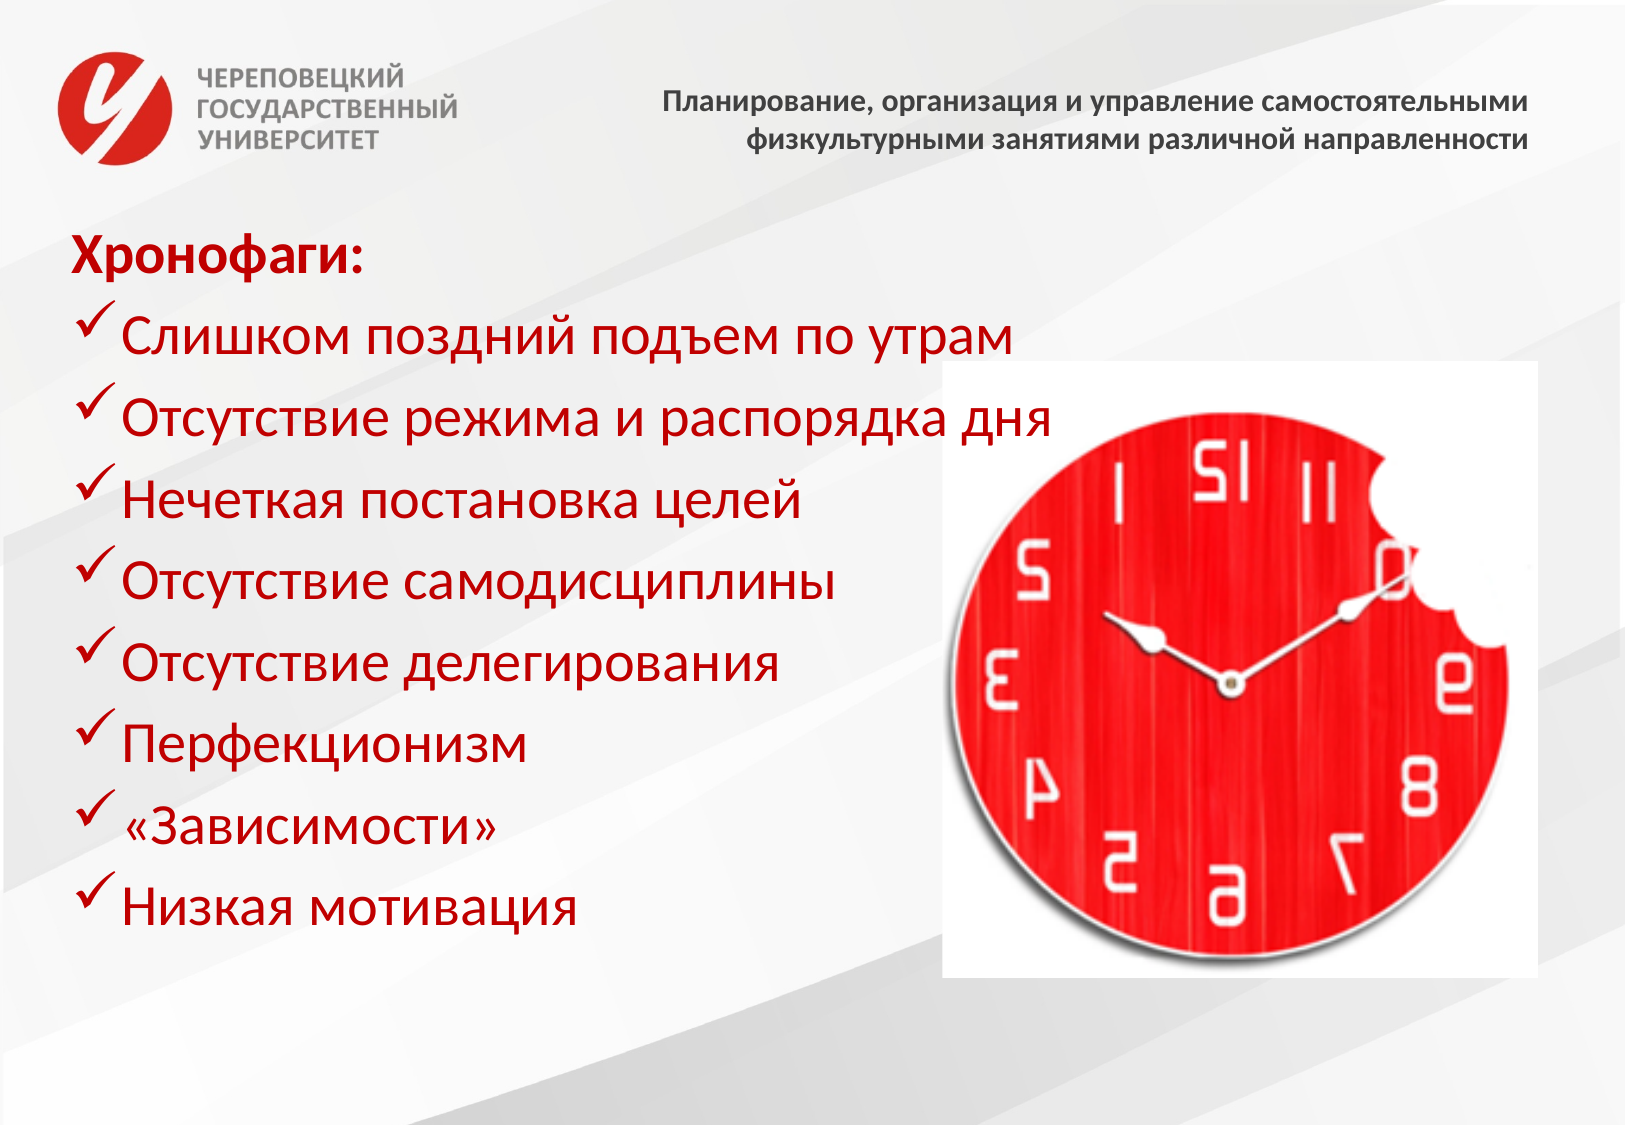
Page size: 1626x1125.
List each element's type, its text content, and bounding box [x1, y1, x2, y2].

list Хронофаги: Слишком поздний подъем по утрам Отсутствие режима и распорядка дня Нечеткая постановка целей Отсутствие самодисциплины Отсутствие делегирования Перфекционизм «Зависимости» Низкая мотивация [56, 207, 1520, 1060]
picture [0, 0, 1625, 1125]
title Планирование, организация и управление самостоятельными физкультурными занятиями различной направленности [446, 71, 1544, 165]
